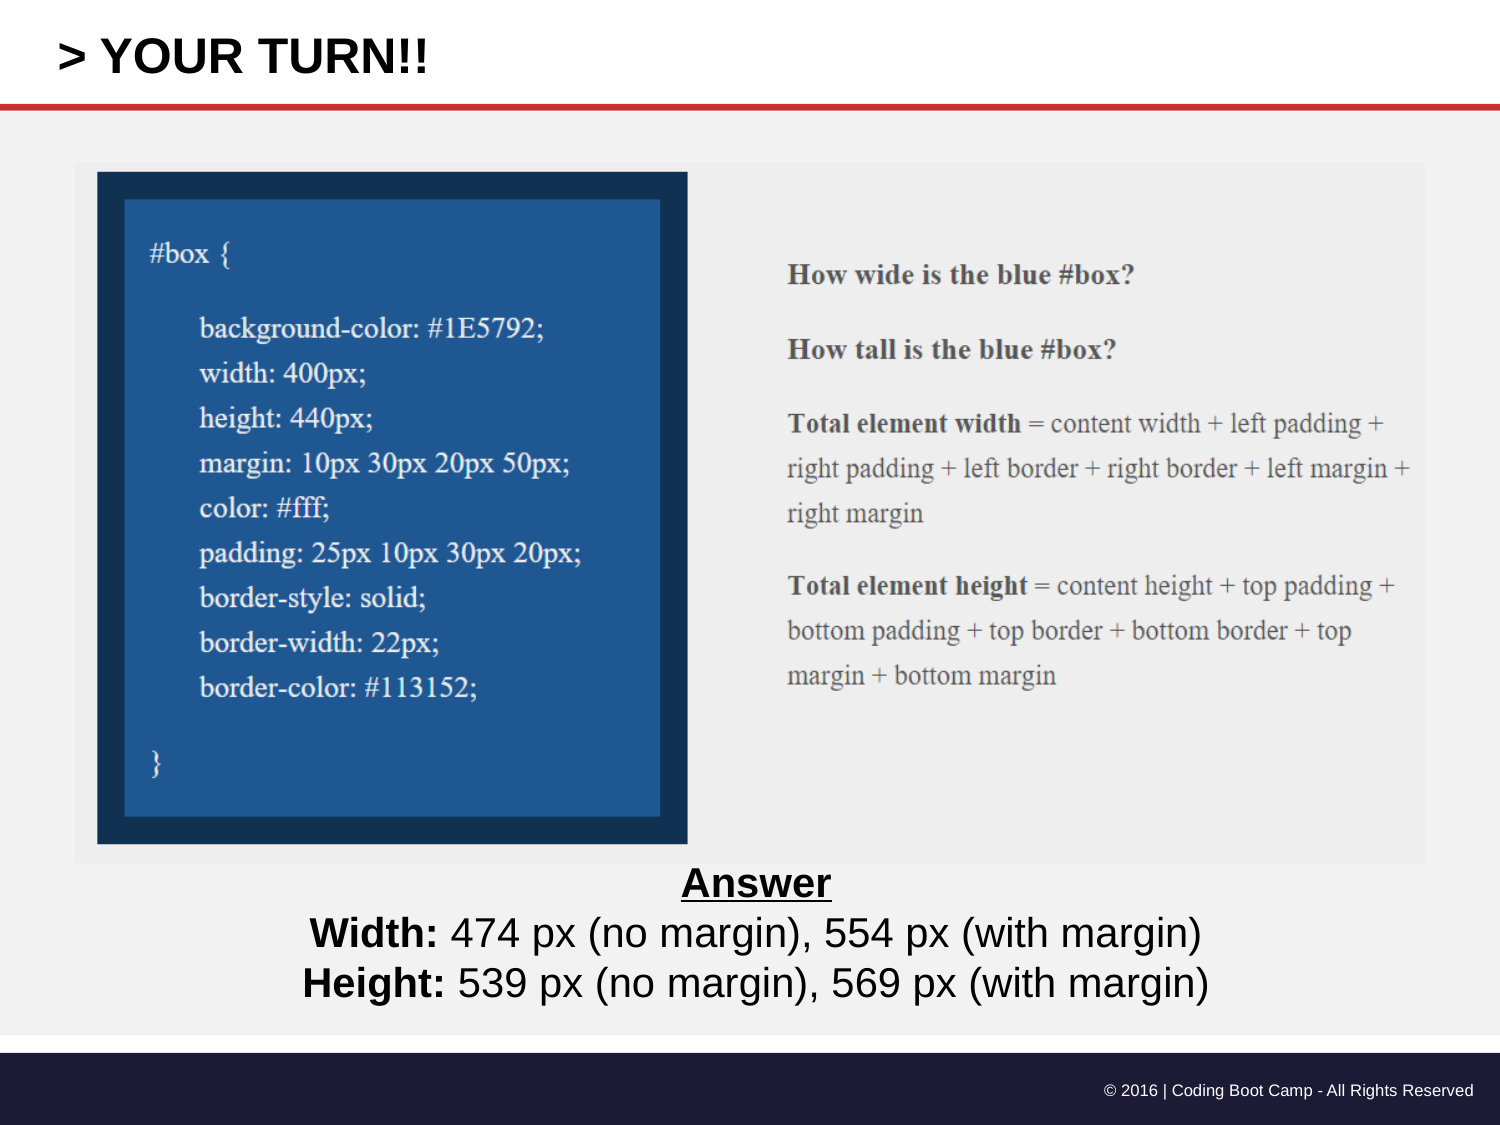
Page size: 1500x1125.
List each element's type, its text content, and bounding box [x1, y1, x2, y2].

text_box > YOUR TURN!! [49, 16, 913, 91]
text_box [0, 112, 1500, 1036]
picture [74, 162, 1426, 863]
text_box Answer Width: 474 px (no margin), 554 px (with margin) Height: 539 px (no margin), 569 px (with margin) [12, 848, 1500, 1013]
